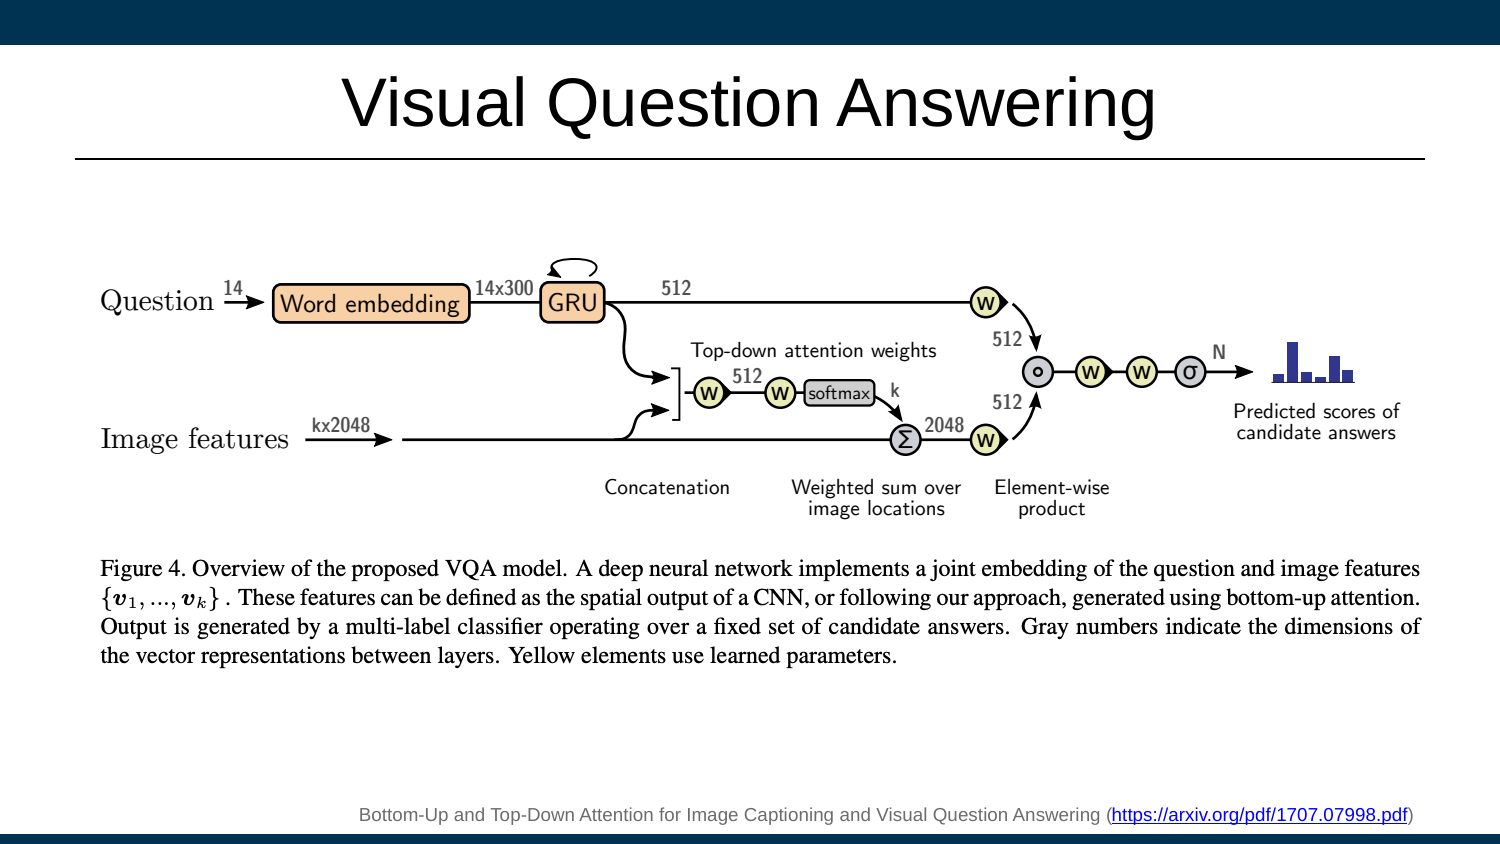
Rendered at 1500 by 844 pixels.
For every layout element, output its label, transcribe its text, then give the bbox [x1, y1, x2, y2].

title Visual Question Answering [75, 28, 1425, 169]
text_box Bottom-Up and Top-Down Attention for Image Captioning and Visual Question Answering (https://arxiv.org/pdf/1707.07998.pdf) [178, 774, 1425, 832]
picture [81, 225, 1449, 684]
